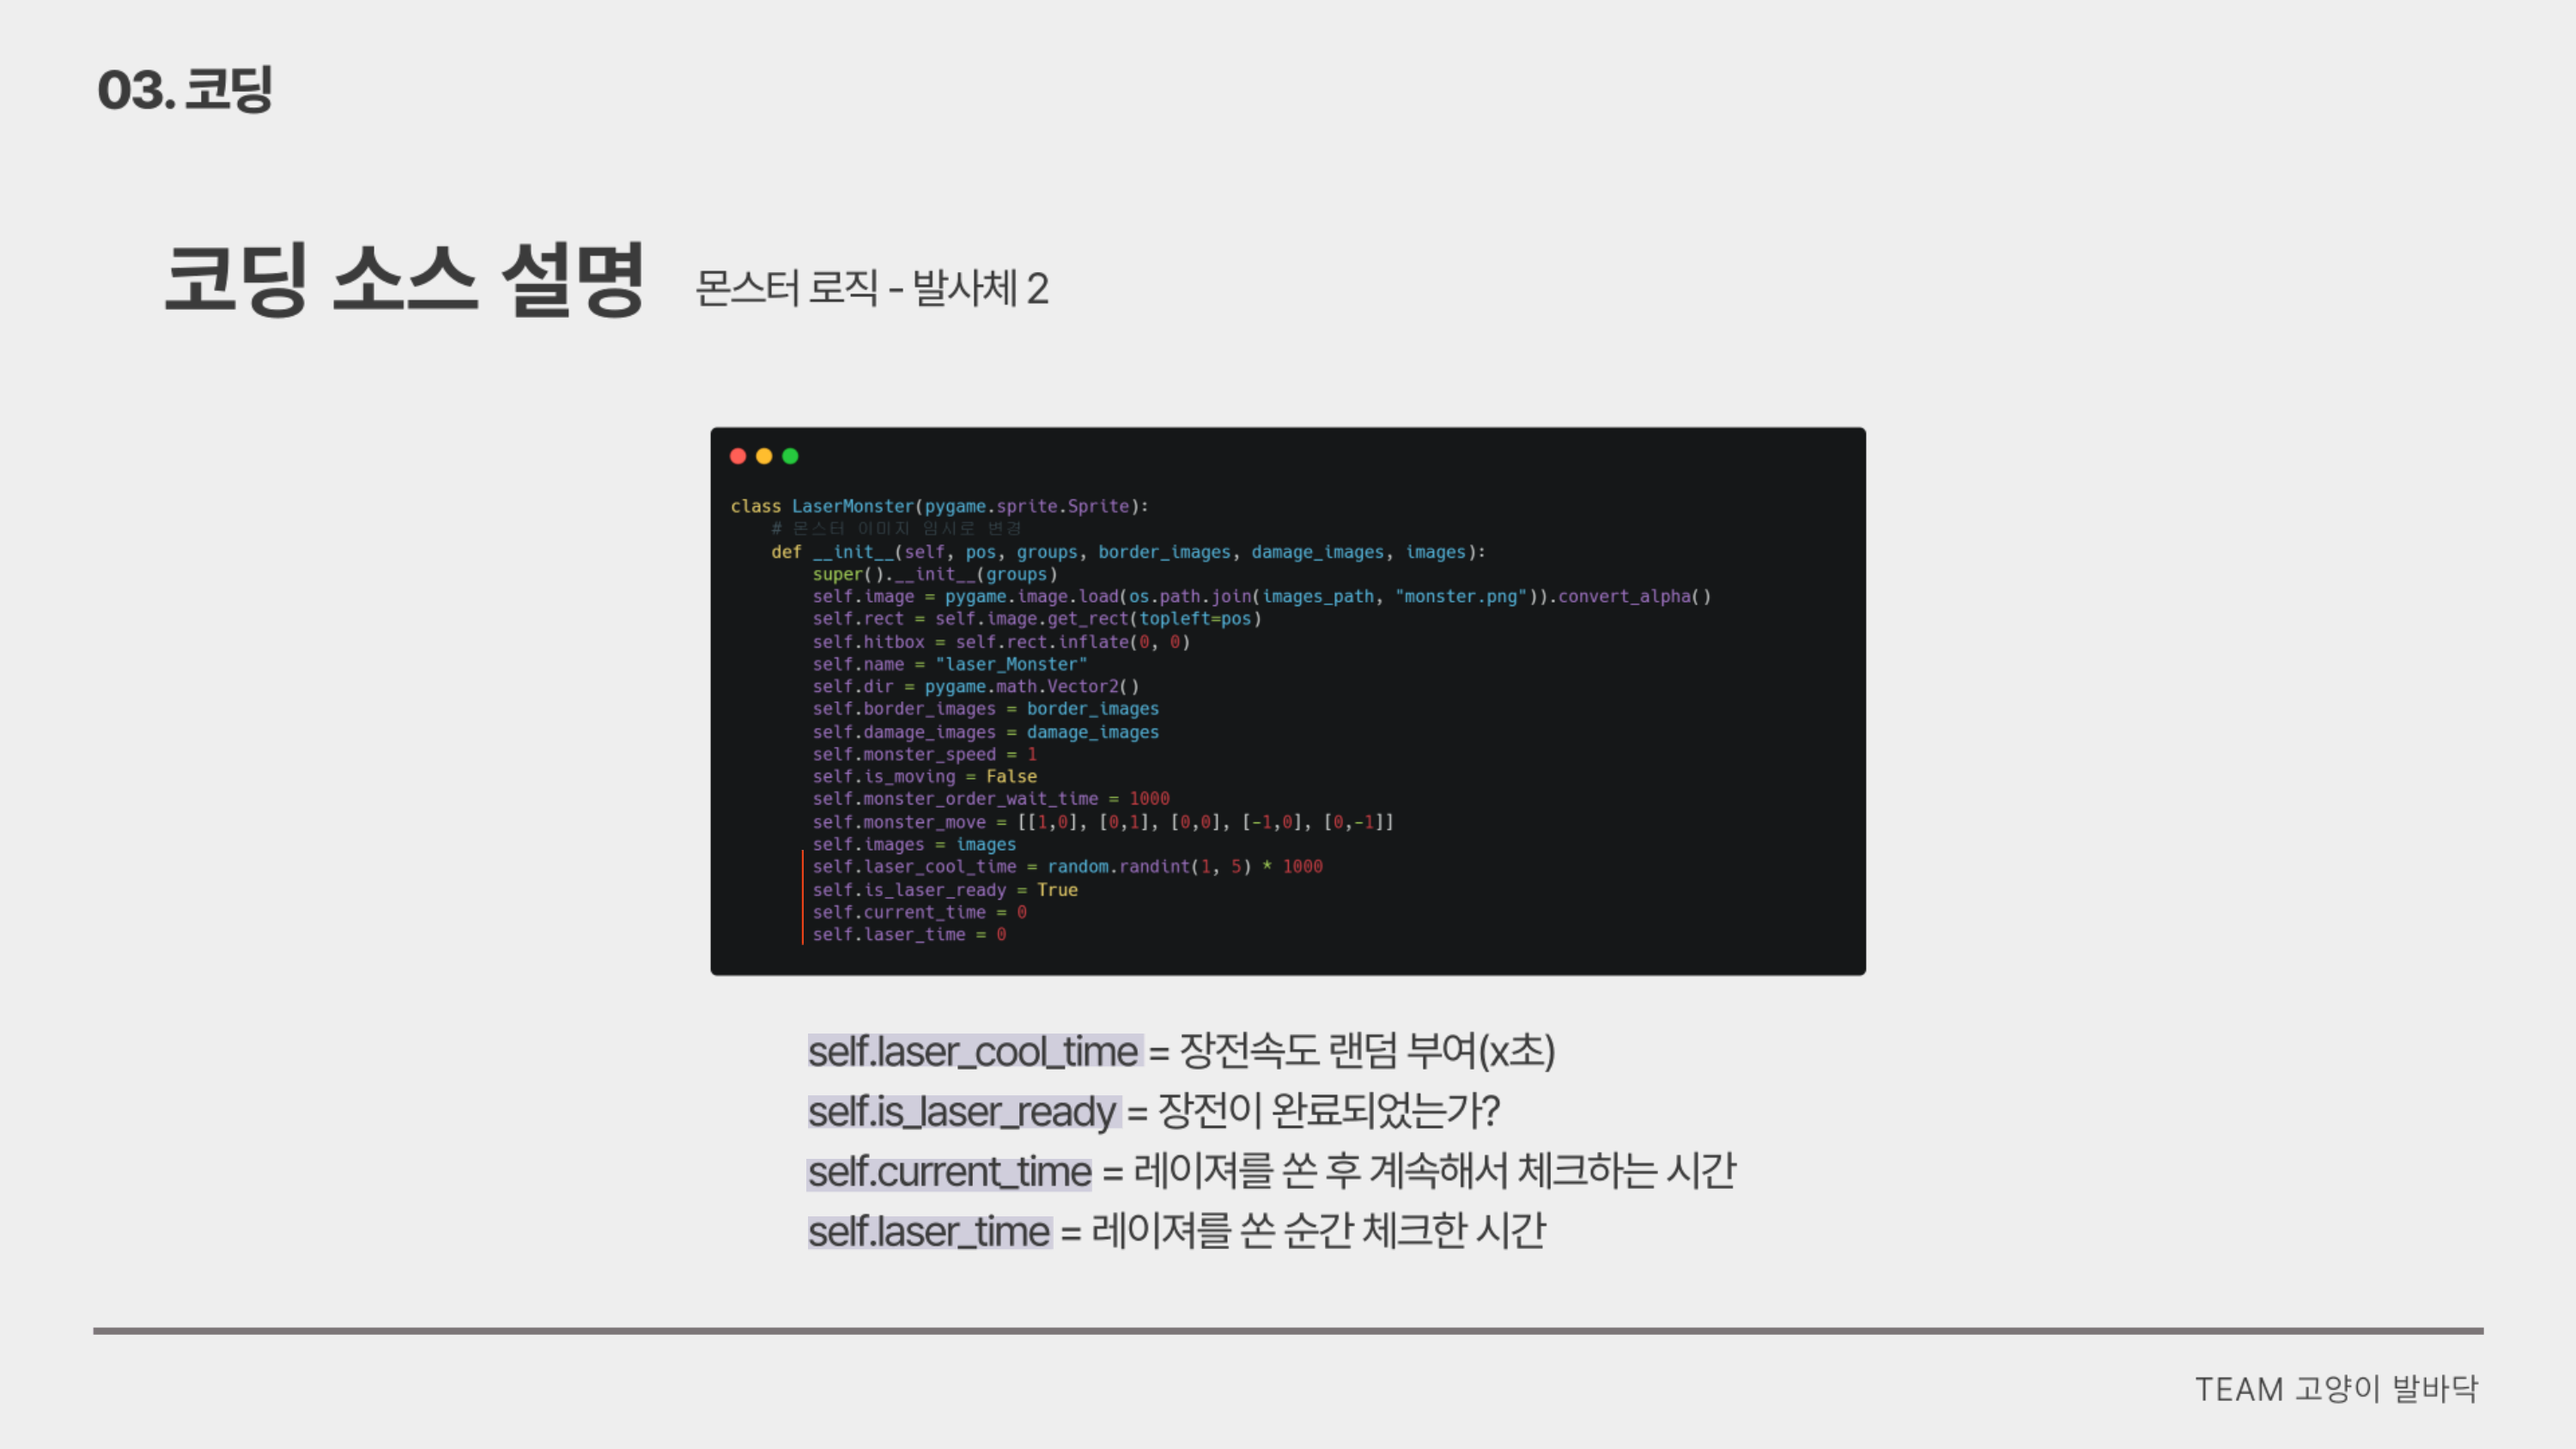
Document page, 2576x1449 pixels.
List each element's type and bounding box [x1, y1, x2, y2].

picture [88, 45, 297, 147]
text_box [91, 1327, 2484, 1335]
picture [2190, 1361, 2497, 1427]
text_box [754, 895, 850, 900]
picture [149, 207, 687, 371]
text_box [636, 355, 1939, 1049]
picture [688, 252, 1069, 340]
picture [801, 1049, 1756, 1283]
